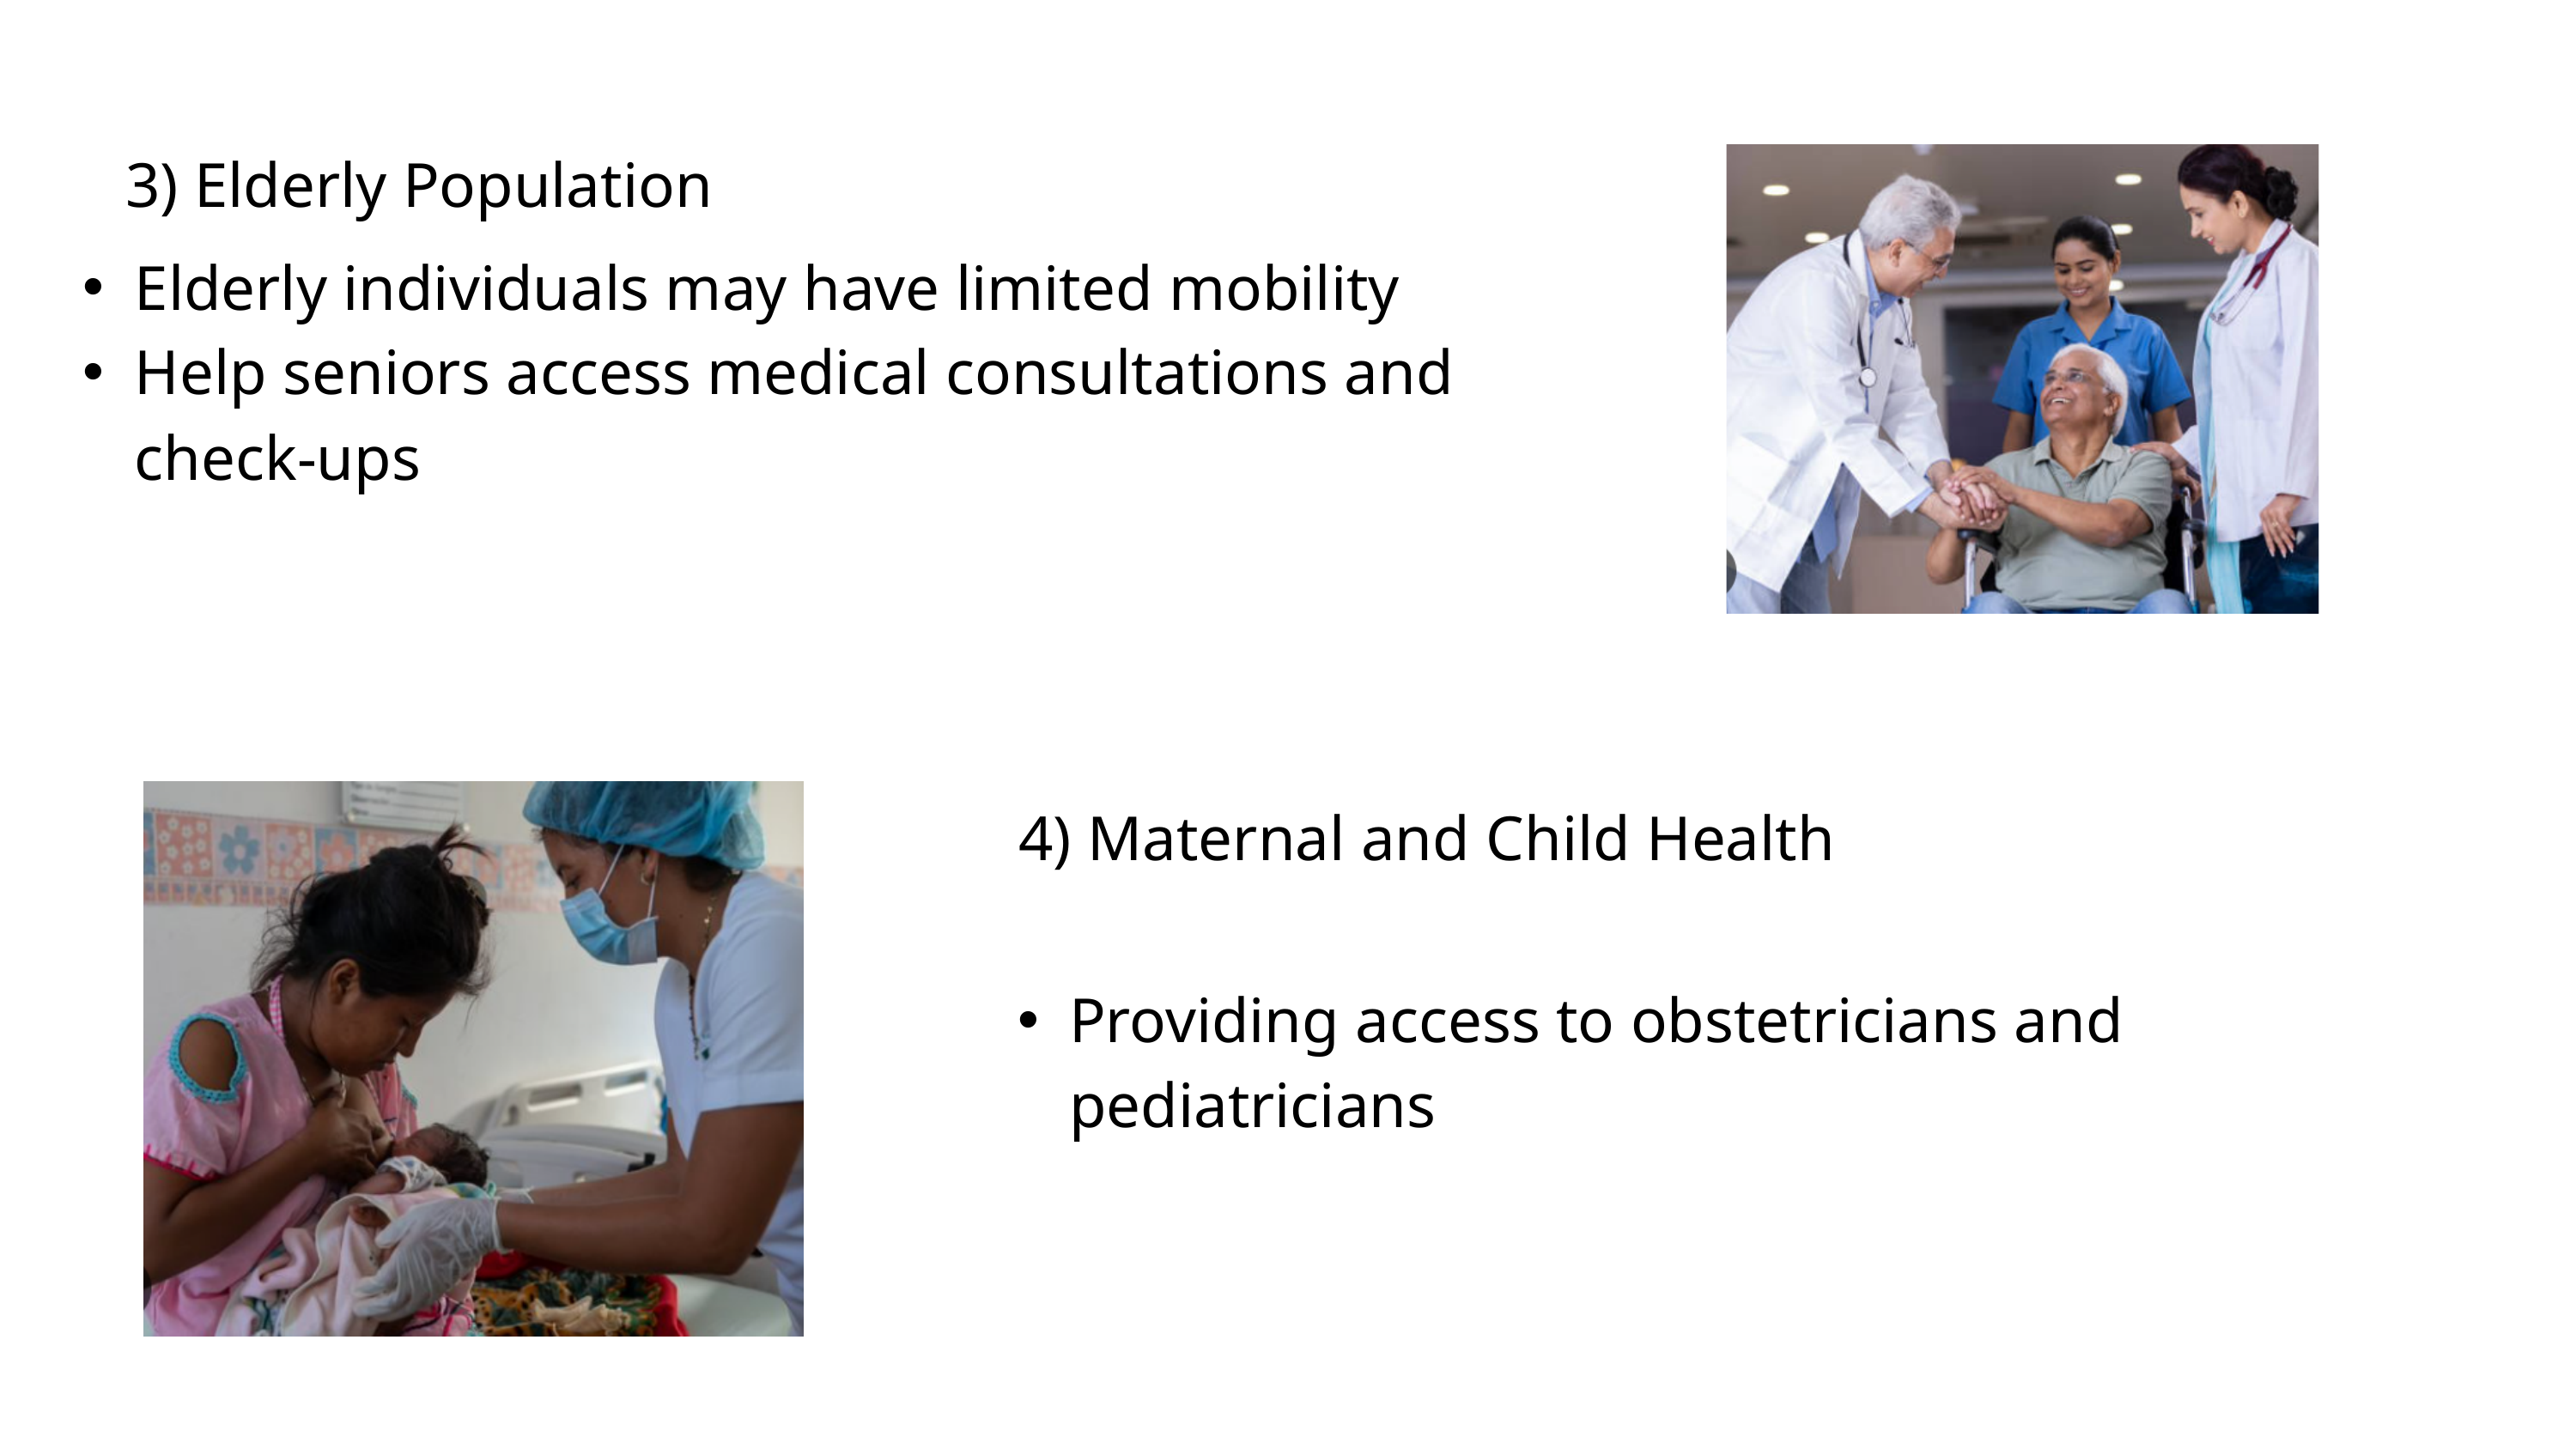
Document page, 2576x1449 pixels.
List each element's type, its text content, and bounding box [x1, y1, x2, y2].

text_box [1726, 144, 2319, 614]
text_box Elderly individuals may have limited mobility Help seniors access medical consultations and check-ups [31, 236, 1577, 493]
text_box [143, 781, 804, 1337]
text_box 4) Maternal and Child Health [948, 787, 1938, 873]
text_box 3) Elderly Population [124, 134, 714, 236]
text_box Providing access to obstetricians and pediatricians [965, 969, 2432, 1141]
